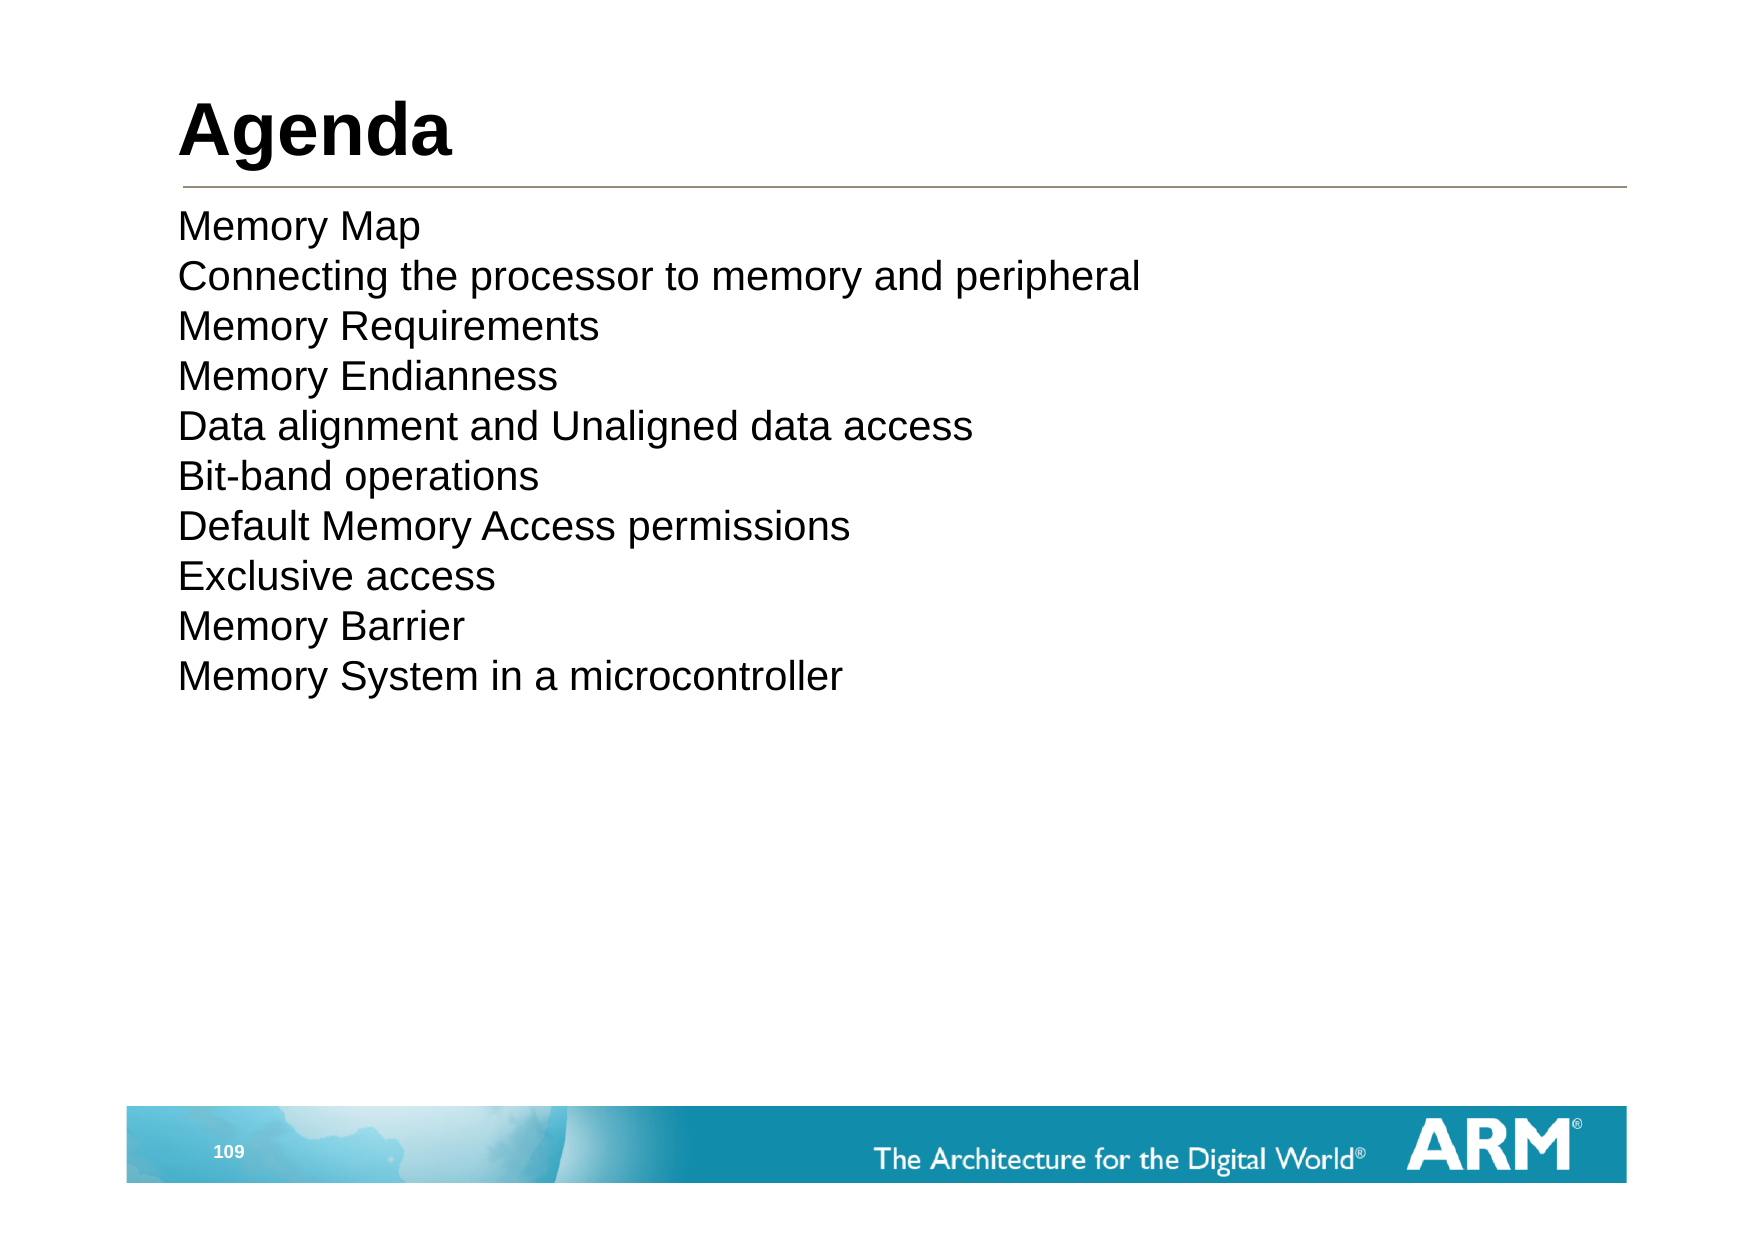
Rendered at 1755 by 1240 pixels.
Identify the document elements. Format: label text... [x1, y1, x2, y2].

picture [126, 1106, 1627, 1183]
title Agenda [173, 80, 1581, 172]
text_box Memory Map Connecting the processor to memory and peripheral Memory Requirements Memory Endianness Data alignment and Unaligned data access Bit-band operations Default Memory Access permissions Exclusive access Memory Barrier Memory System in a microcontroller [175, 198, 1610, 904]
slide_number 109 [198, 1139, 287, 1187]
